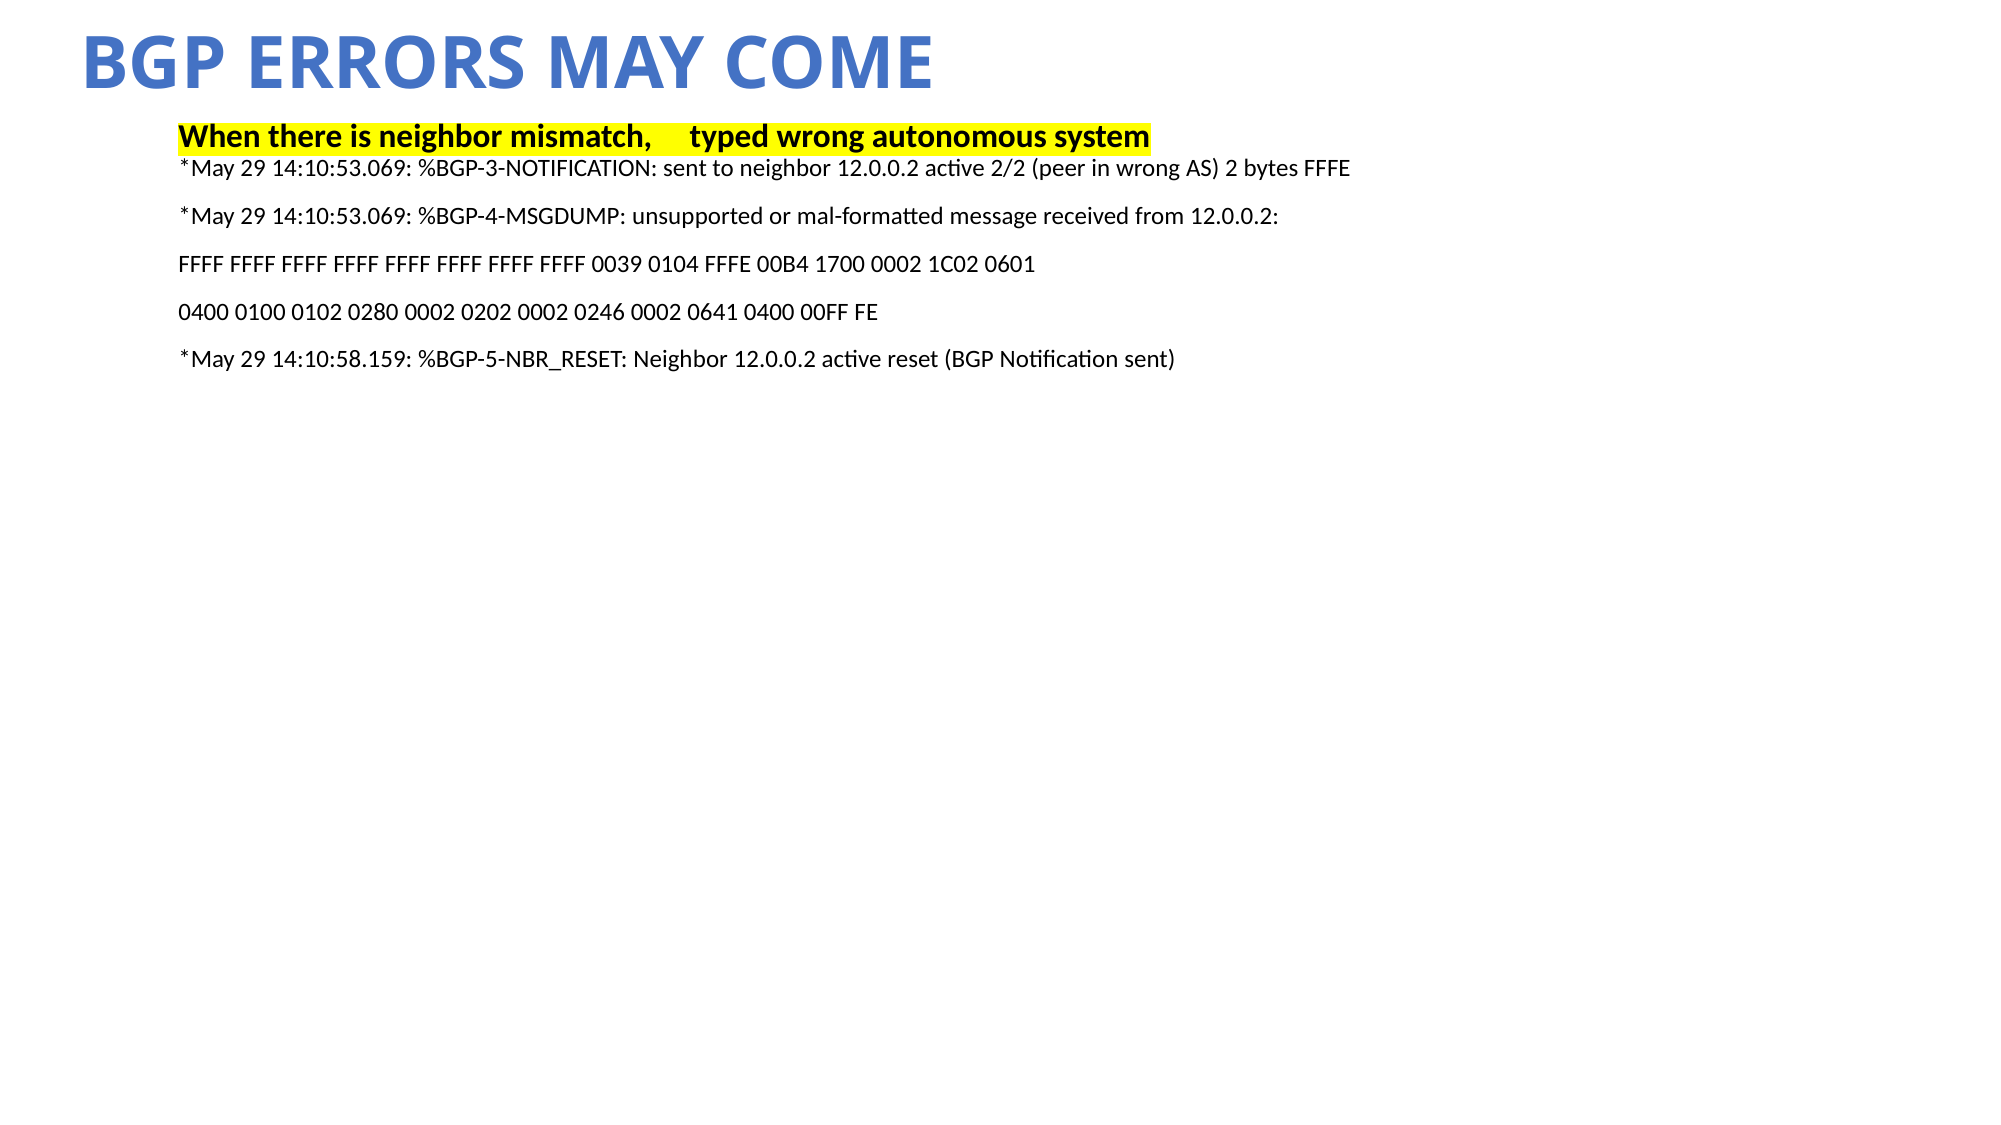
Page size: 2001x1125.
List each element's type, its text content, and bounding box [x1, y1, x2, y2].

list When there is neighbor mismatch, typed wrong autonomous system *May 29 14:10:53.069: %BGP-3-NOTIFICATION: sent to neighbor 12.0.0.2 active 2/2 (peer in wrong AS) 2 bytes FFFE *May 29 14:10:53.069: %BGP-4-MSGDUMP: unsupported or mal-formatted message received from 12.0.0.2: FFFF FFFF FFFF FFFF FFFF FFFF FFFF FFFF 0039 0104 FFFE 00B4 1700 0002 1C02 0601 0400 0100 0102 0280 0002 0202 0002 0246 0002 0641 0400 00FF FE *May 29 14:10:58.159: %BGP-5-NBR_RESET: Neighbor 12.0.0.2 active reset (BGP Notification sent) [163, 111, 1889, 826]
title BGP ERRORS MAY COME [64, 18, 1790, 112]
